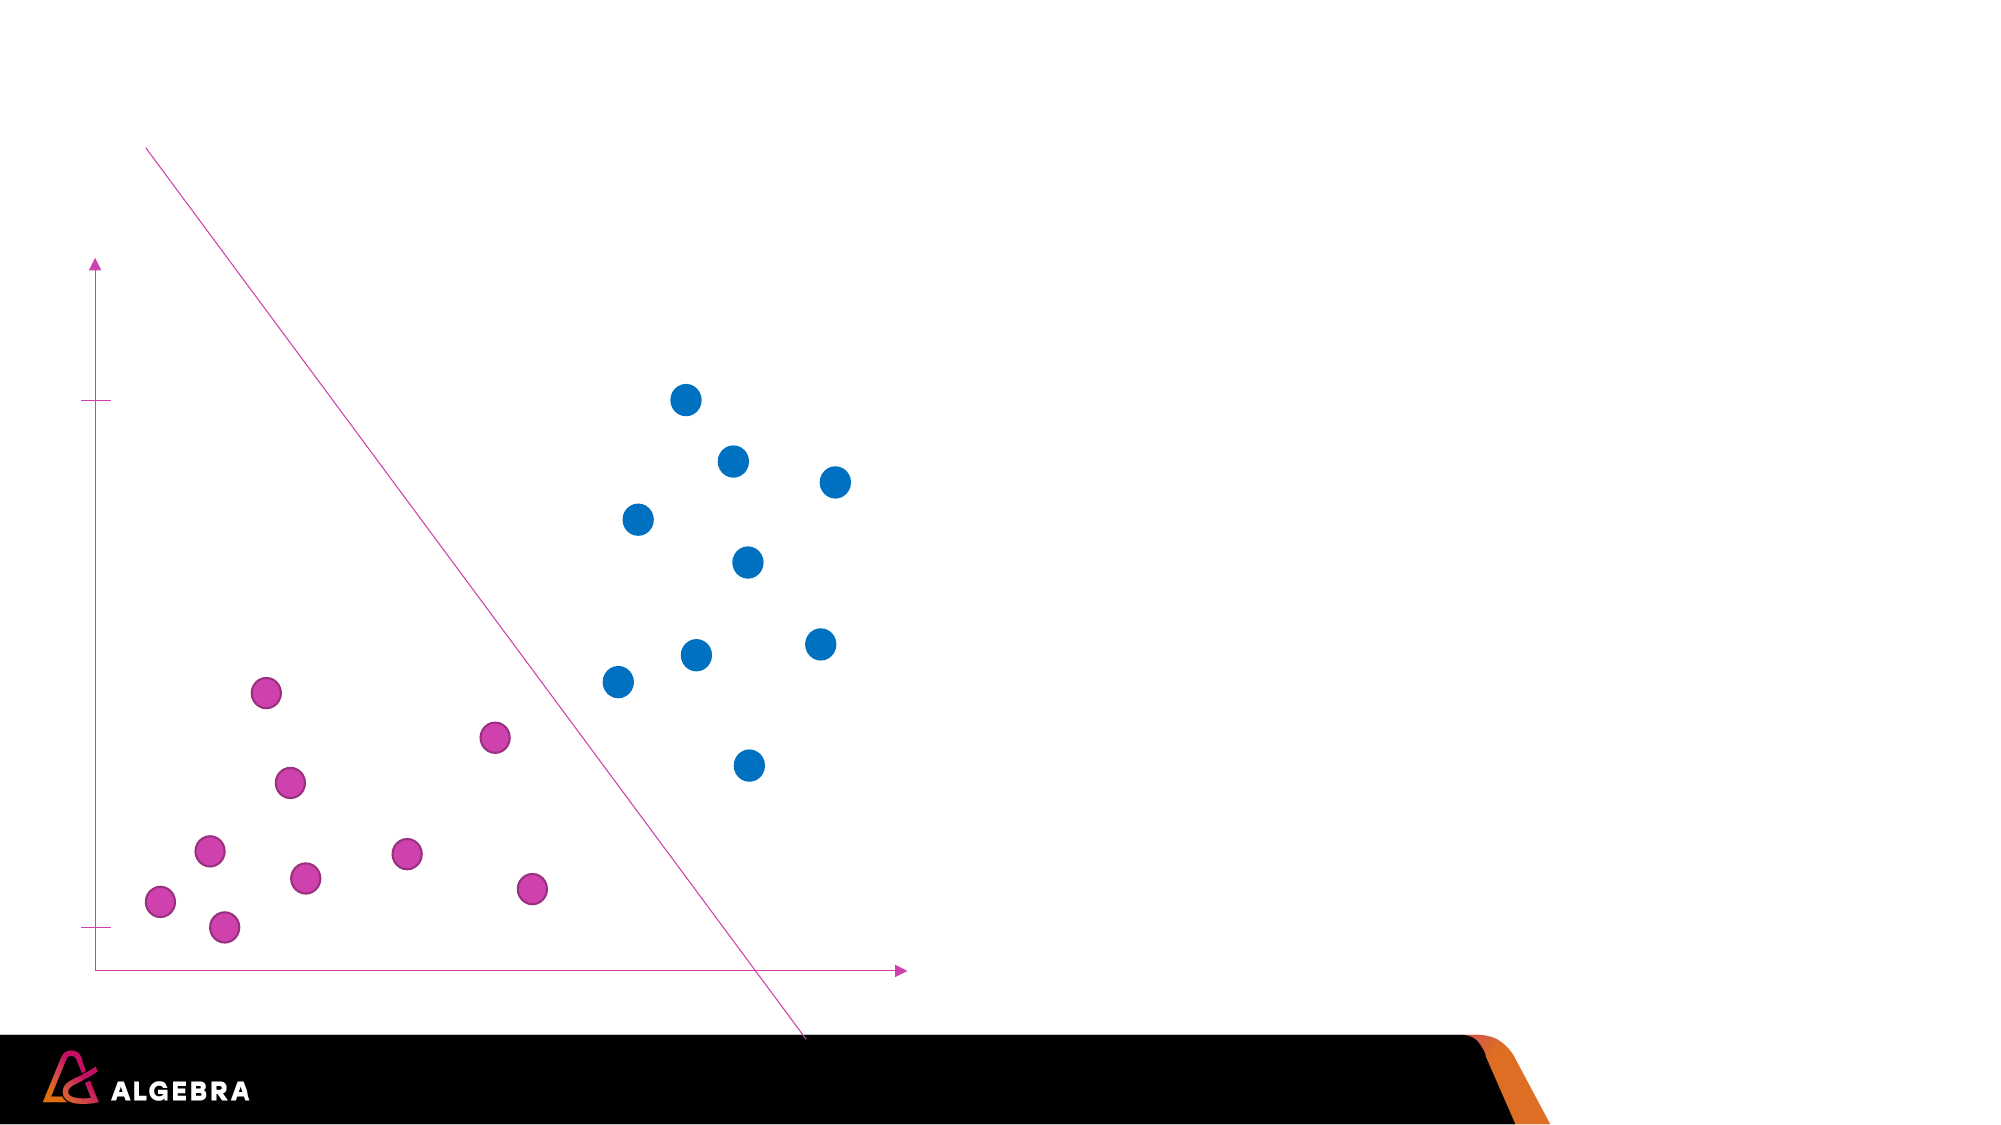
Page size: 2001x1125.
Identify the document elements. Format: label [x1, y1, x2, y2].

text_box [145, 147, 807, 1040]
picture [0, 1034, 1733, 1125]
text_box [807, 628, 837, 661]
text_box [819, 466, 852, 499]
